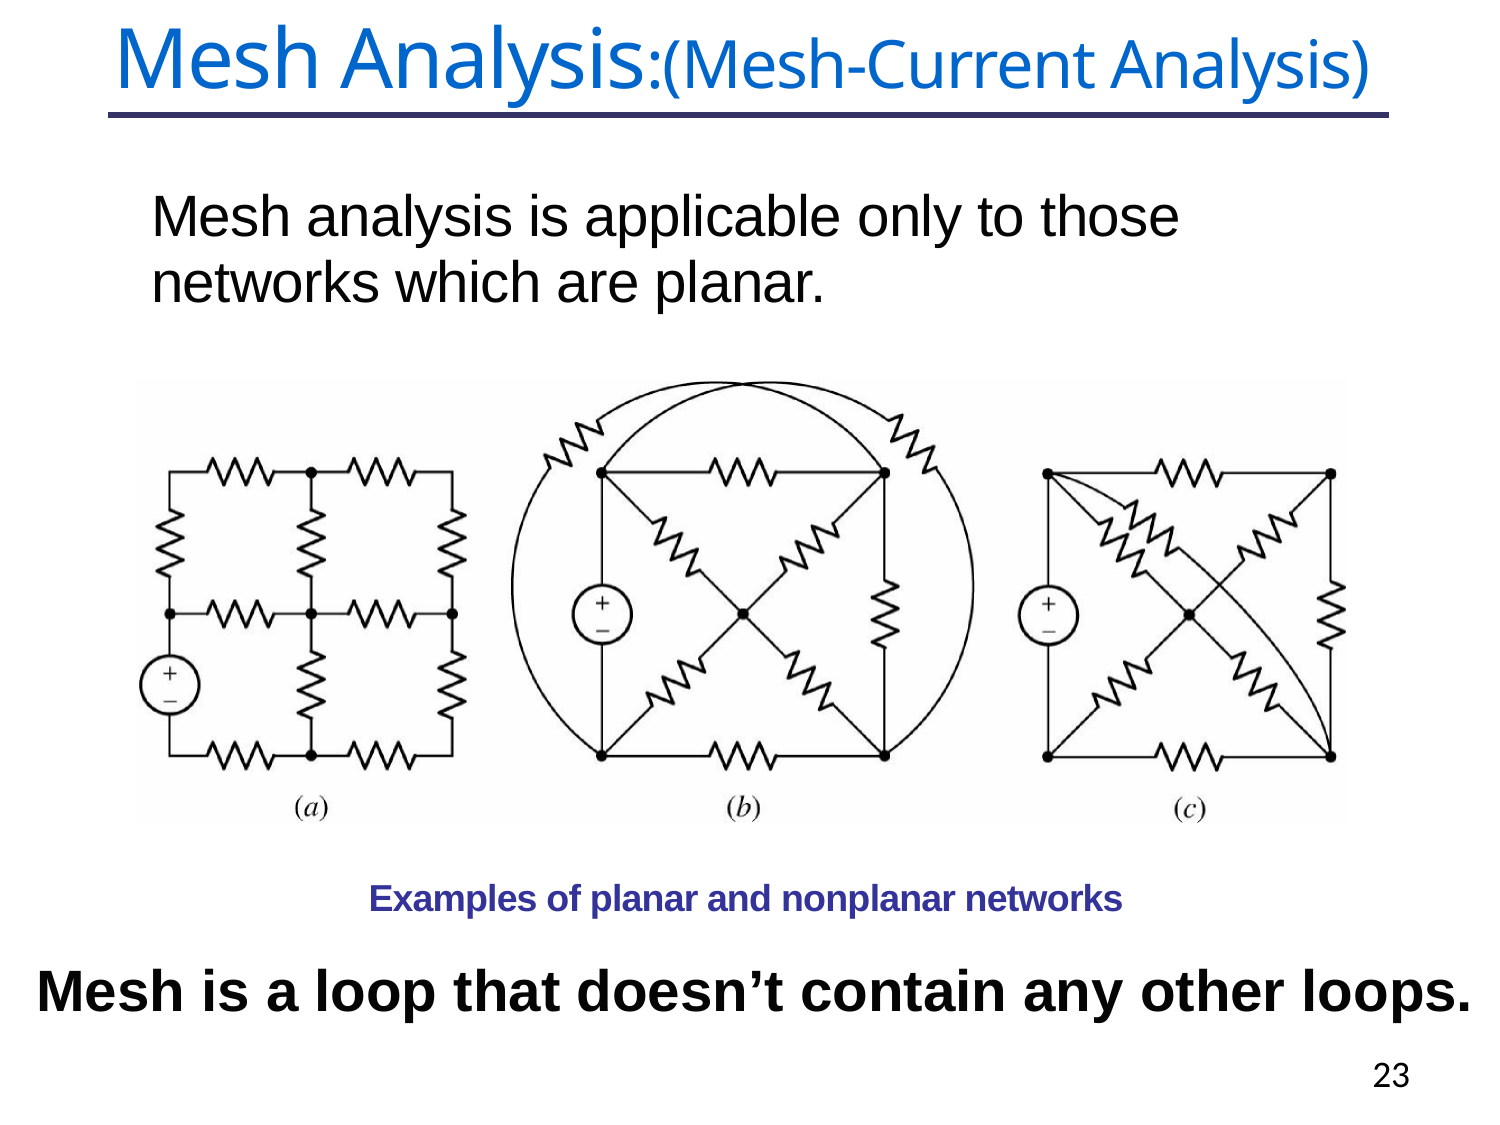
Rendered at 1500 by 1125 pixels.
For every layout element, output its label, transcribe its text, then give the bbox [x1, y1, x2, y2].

list Examples of planar and nonplanar networks Mesh is a loop that doesn’t contain any other loops. [16, 877, 1495, 1094]
picture [136, 378, 1348, 823]
list Mesh analysis is applicable only to those networks which are planar. [16, 111, 1495, 379]
text_box 23 [1074, 1042, 1425, 1103]
list Mesh Analysis:(Mesh-Current Analysis) [16, 18, 1495, 111]
